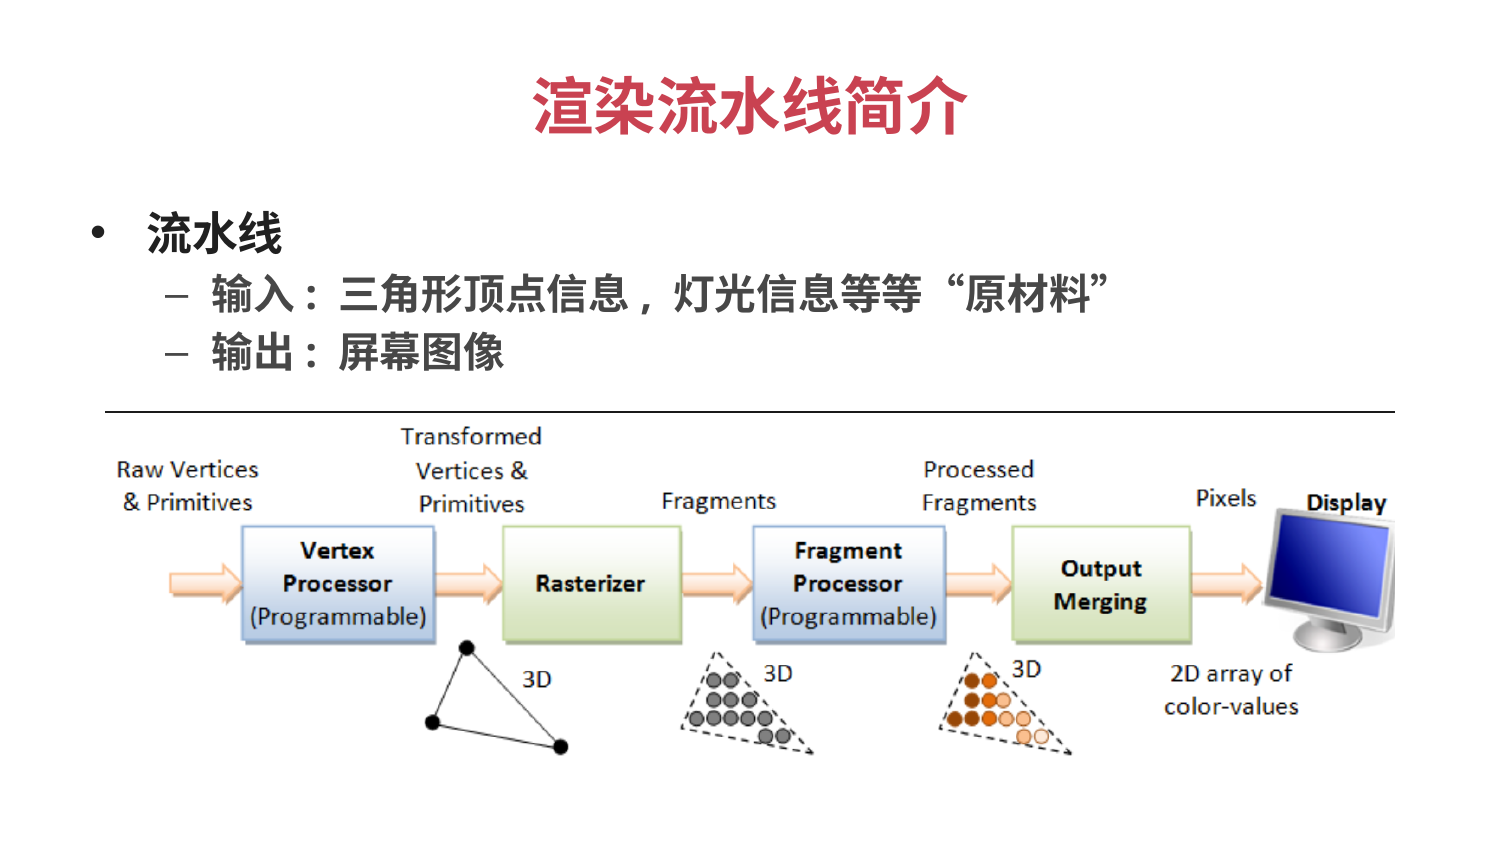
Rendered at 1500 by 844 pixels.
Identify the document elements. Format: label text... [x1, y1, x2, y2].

title 渲染流水线简介 [75, 33, 1425, 175]
picture [104, 410, 1396, 776]
list 流水线 输入: 三角形顶点信息, 灯光信息等等“原材料” 输出: 屏幕图像 [75, 196, 1425, 754]
